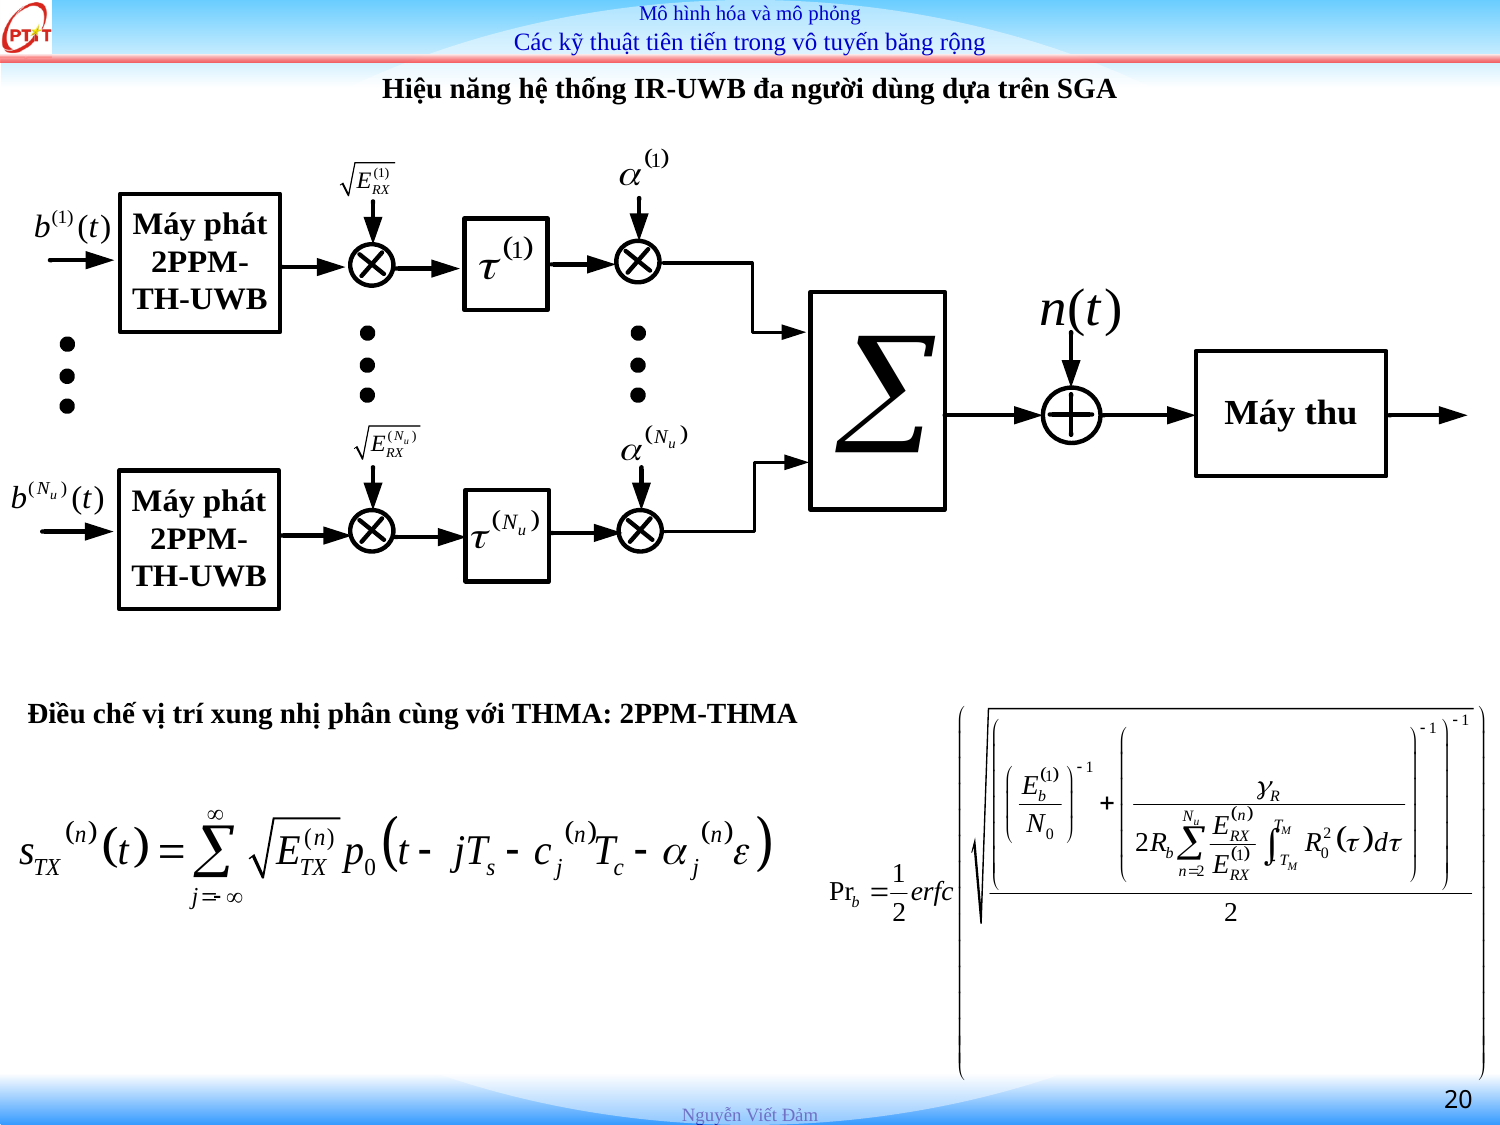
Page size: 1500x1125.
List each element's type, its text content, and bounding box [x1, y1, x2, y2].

text_box Hiệu năng hệ thống IR-UWB đa người dùng dựa trên SGA [0, 62, 1500, 113]
picture [0, 0, 52, 54]
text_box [0, 137, 1500, 616]
text_box Điều chế vị trí xung nhị phân cùng với THMA: 2PPM-THMA [12, 687, 1500, 738]
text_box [12, 793, 776, 918]
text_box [824, 699, 1494, 1087]
